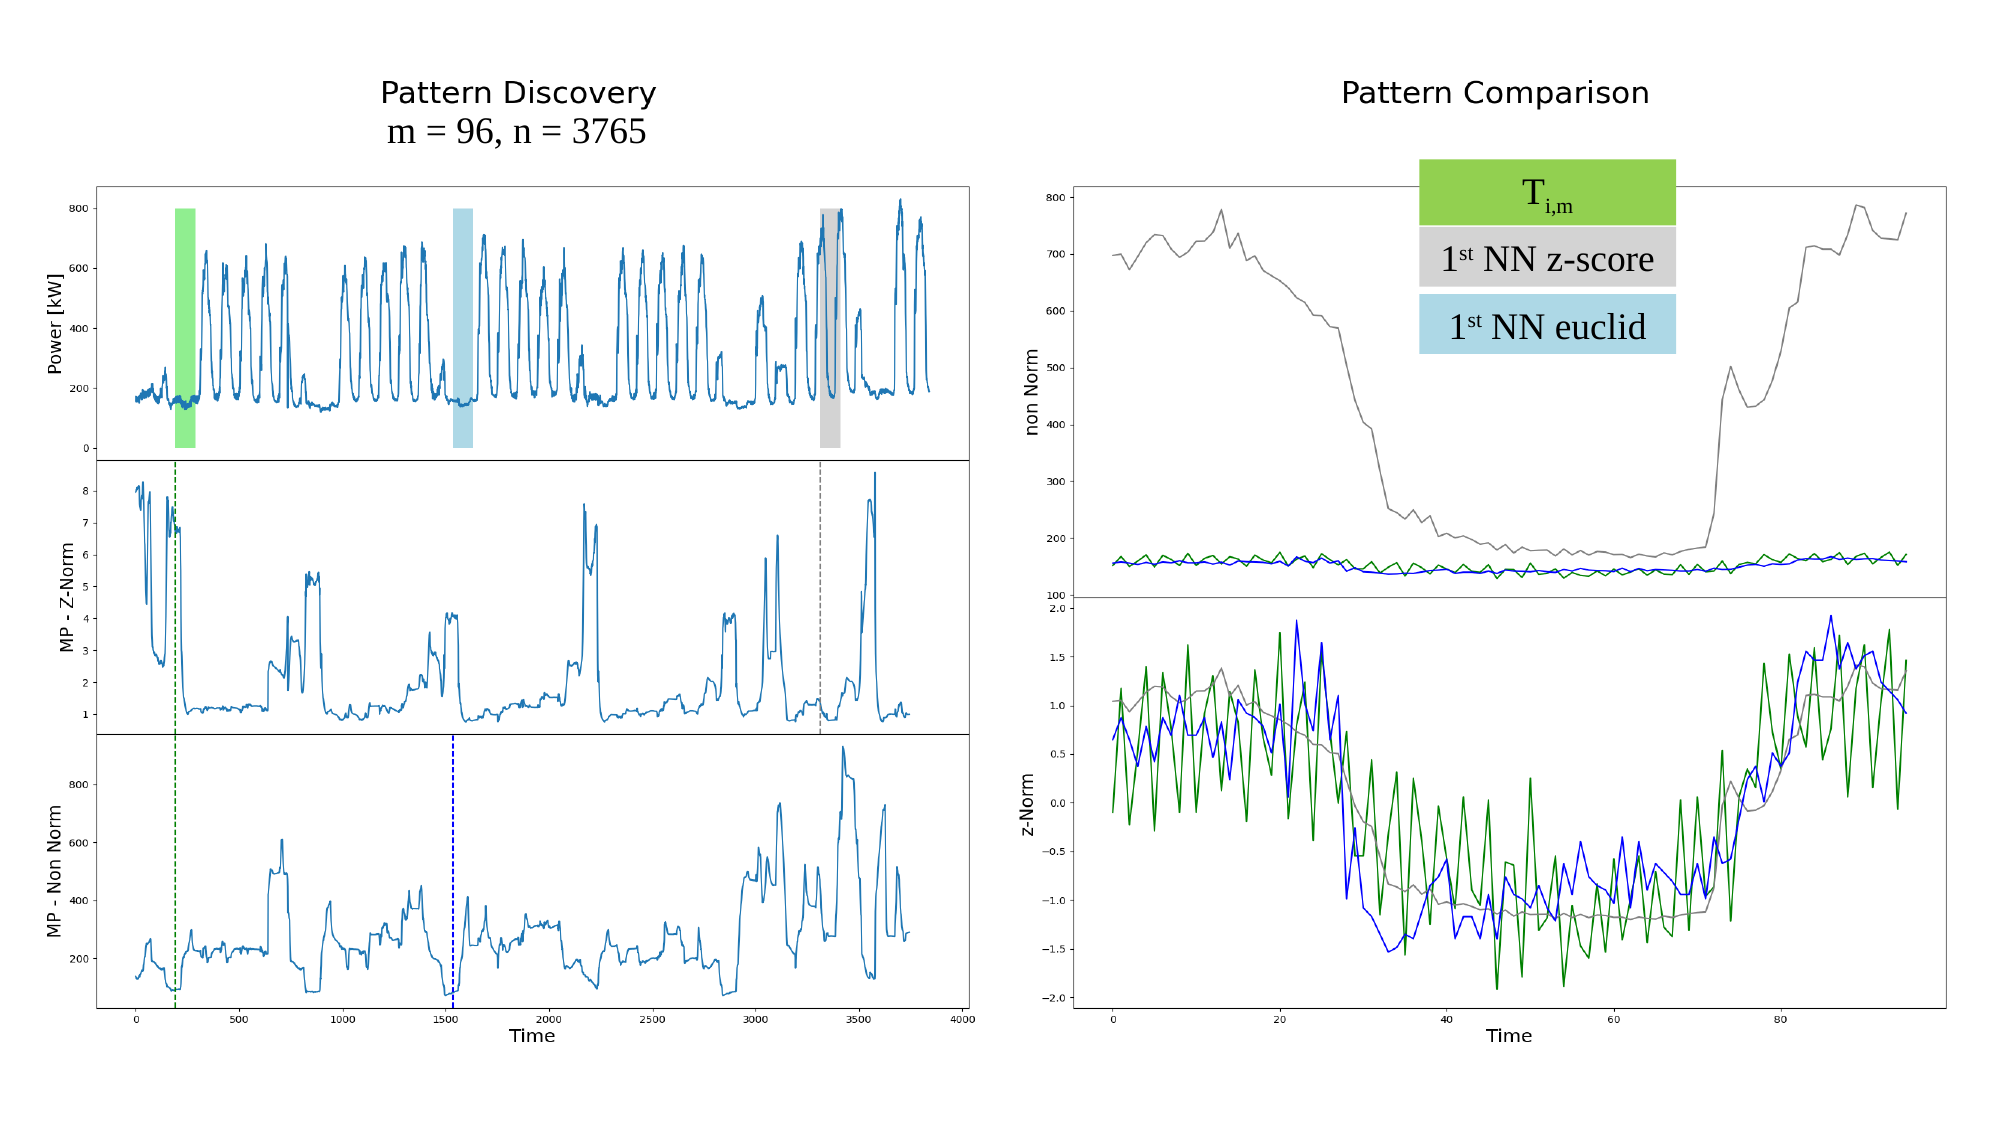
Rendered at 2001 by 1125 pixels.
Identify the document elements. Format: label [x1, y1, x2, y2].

picture [1008, 58, 1976, 1045]
picture [33, 58, 1001, 1045]
